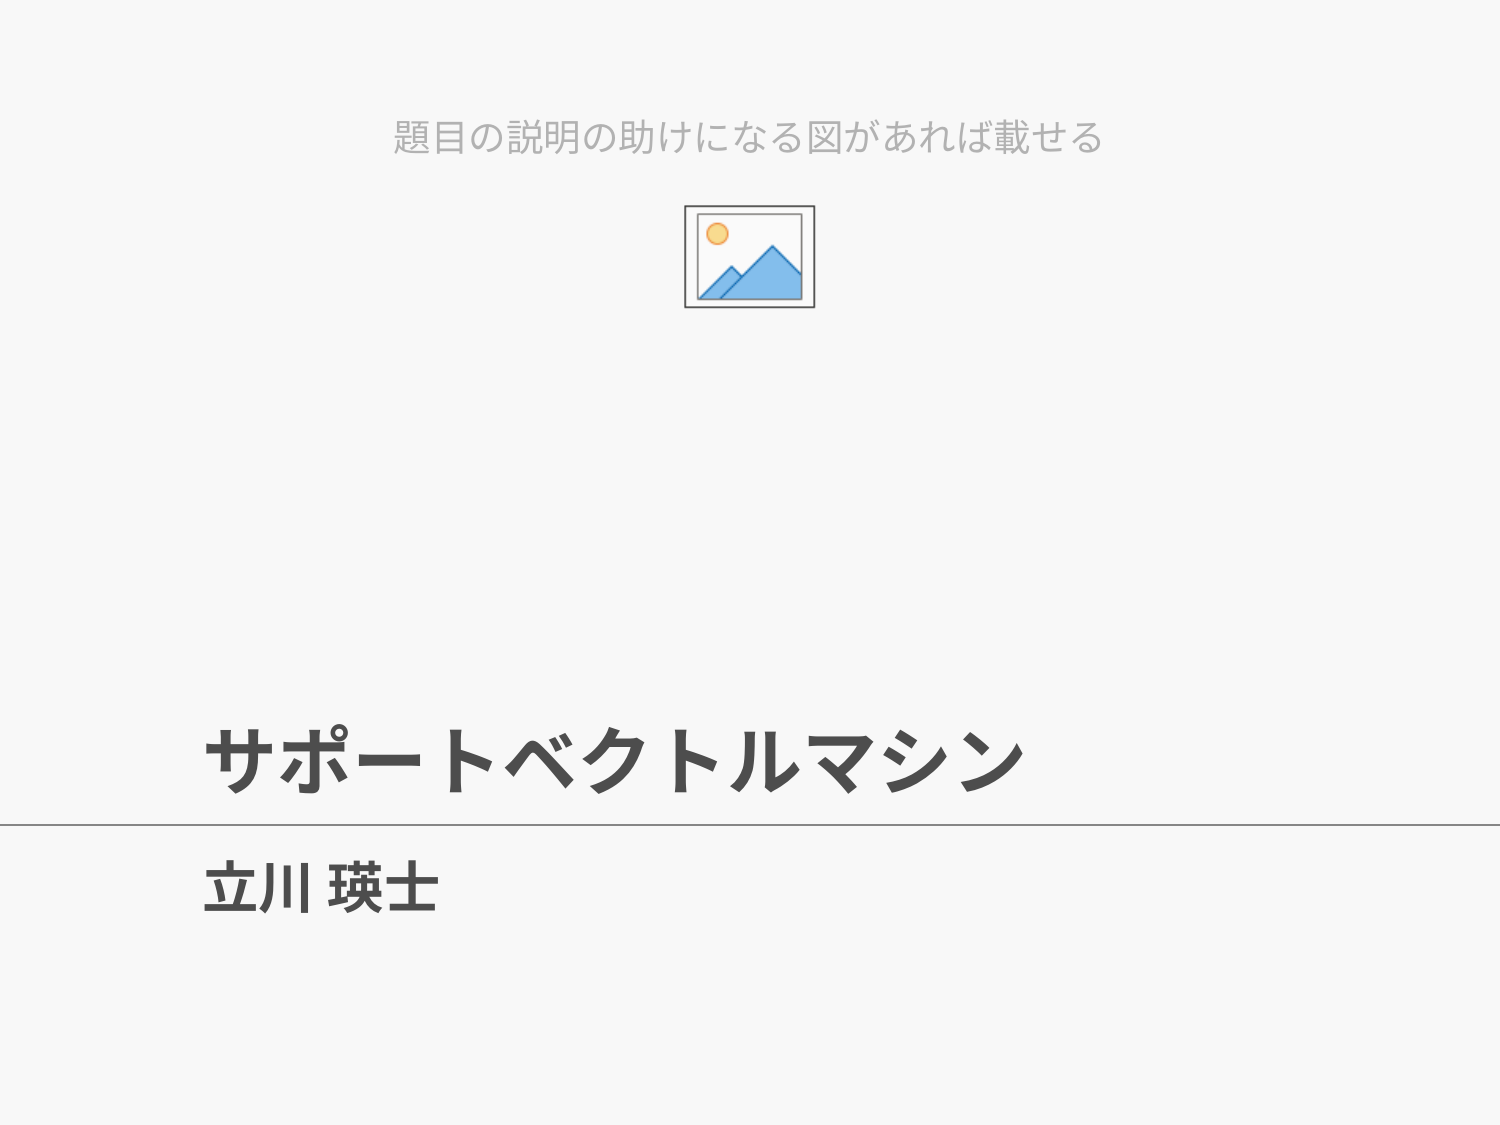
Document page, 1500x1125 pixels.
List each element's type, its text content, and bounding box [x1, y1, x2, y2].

picture [187, 106, 1313, 409]
subtitle 立川 瑛士 [187, 838, 1313, 931]
title サポートベクトルマシン [187, 421, 1313, 814]
